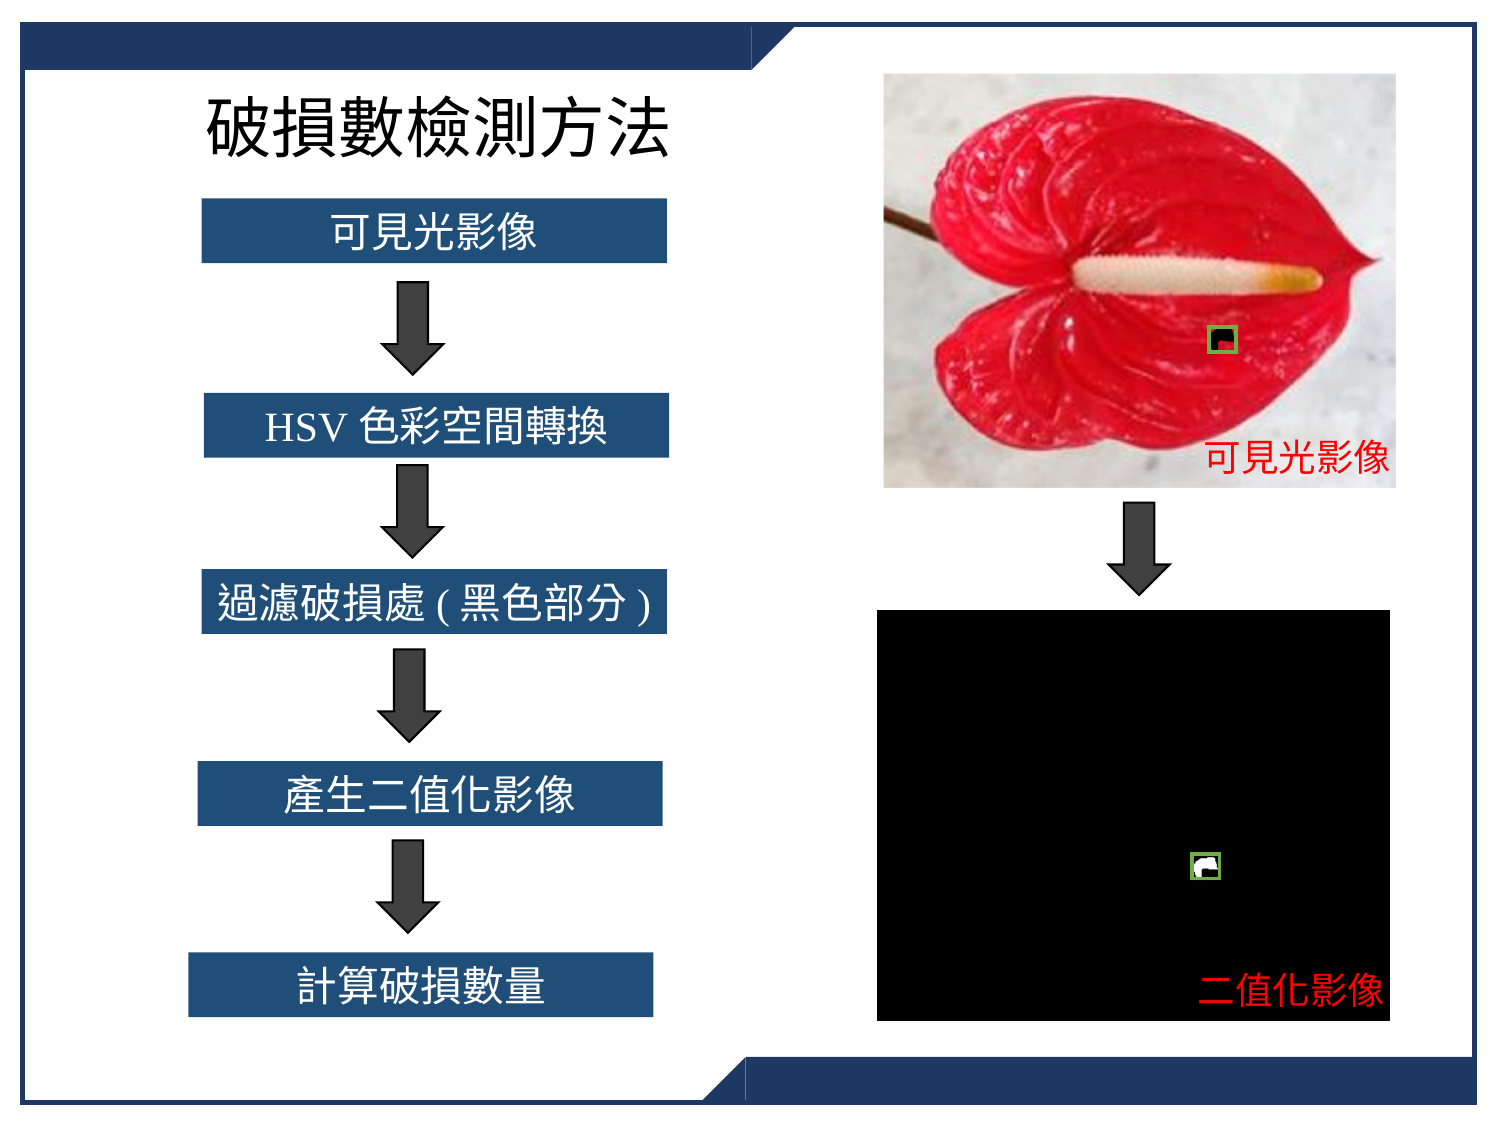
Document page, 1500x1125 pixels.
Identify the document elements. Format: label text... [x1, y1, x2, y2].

text_box 可見光影像 [201, 198, 667, 264]
text_box [376, 648, 443, 744]
text_box [374, 839, 441, 935]
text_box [877, 610, 1402, 1021]
text_box [1106, 501, 1173, 597]
text_box [379, 281, 446, 377]
text_box 產生二值化影像 [197, 761, 663, 826]
text_box 破損數檢測方法 [190, 78, 688, 174]
text_box HSV色彩空間轉換 [203, 392, 670, 458]
text_box 計算破損數量 [188, 952, 654, 1018]
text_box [883, 73, 1408, 488]
text_box [379, 464, 446, 560]
text_box 過濾破損處(黑色部分) [201, 569, 667, 634]
